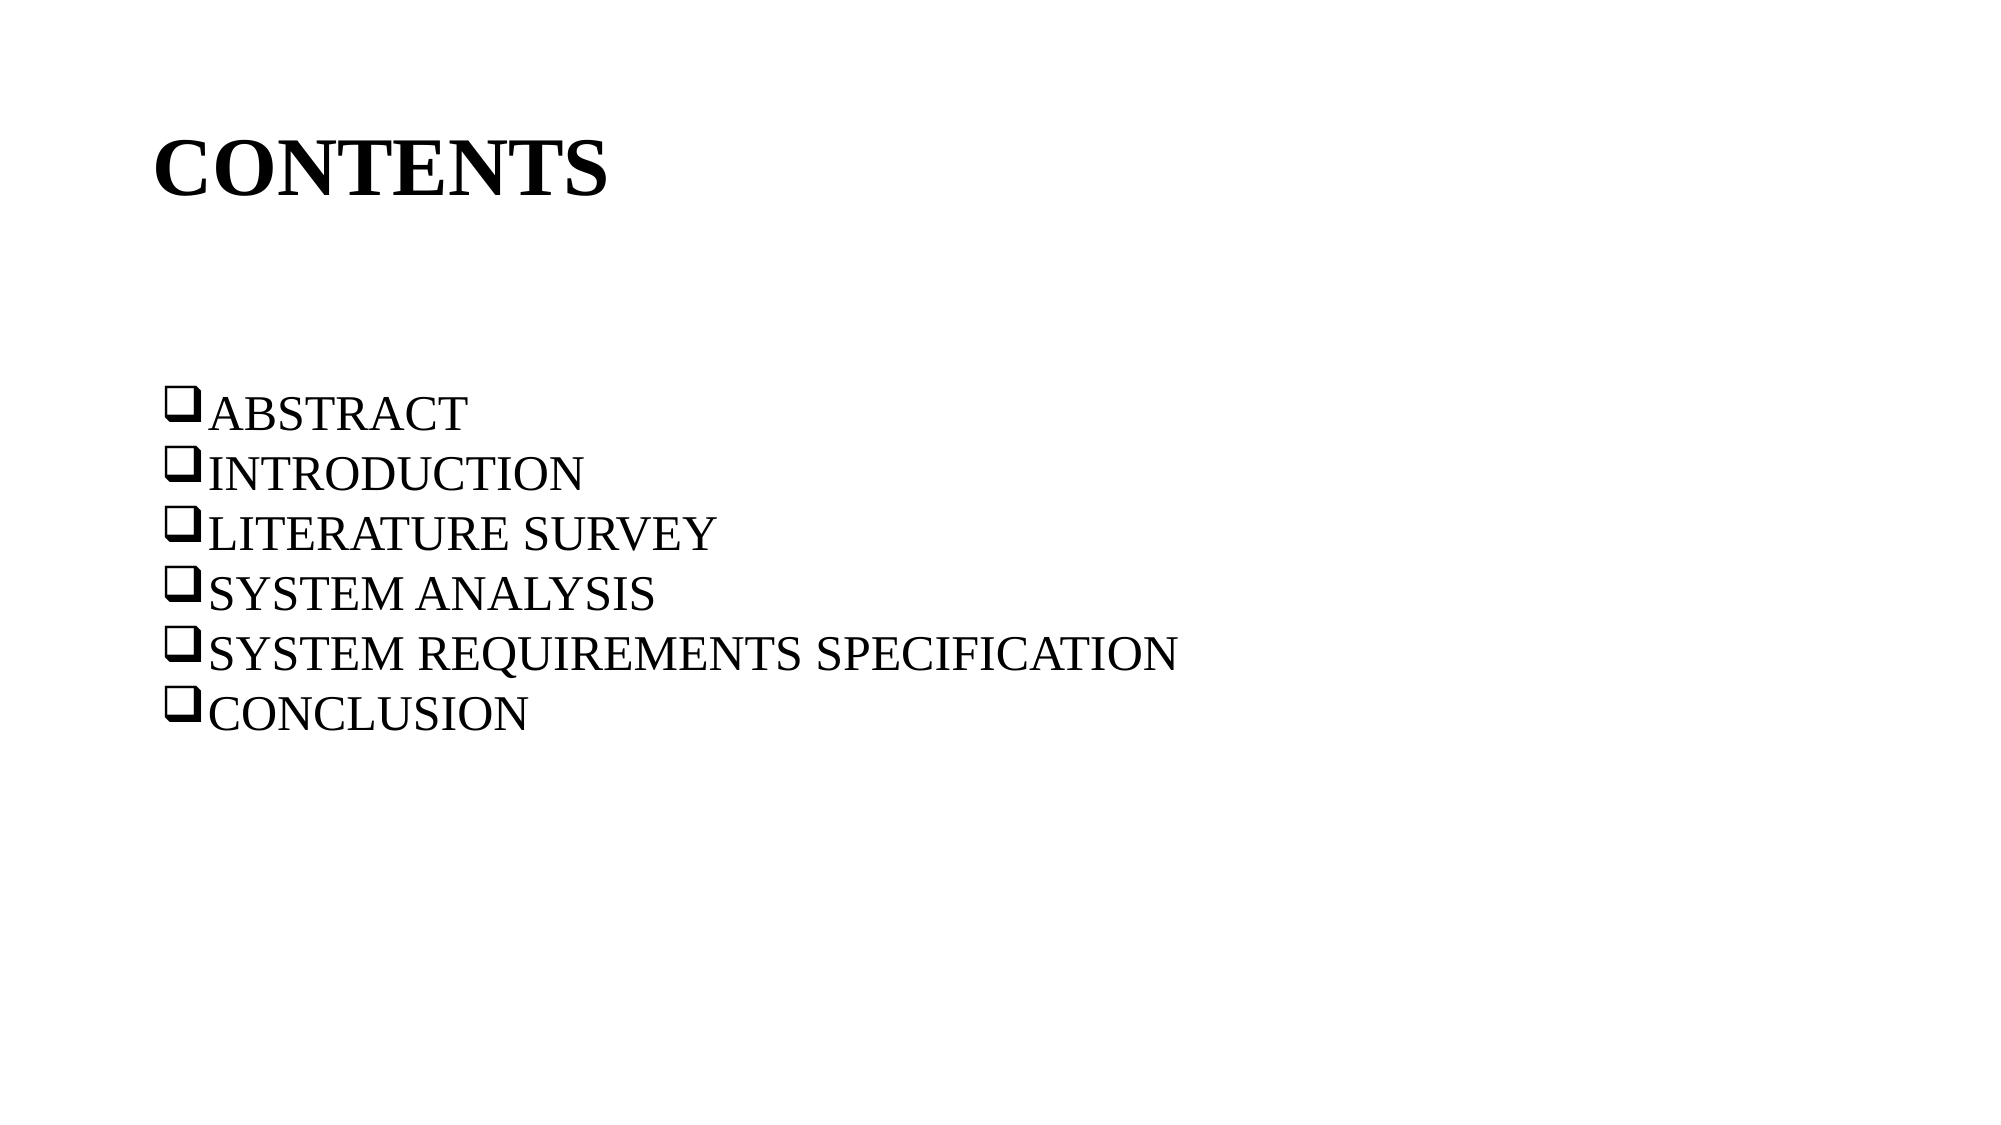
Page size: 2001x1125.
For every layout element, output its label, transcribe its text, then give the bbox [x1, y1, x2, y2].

text_box ABSTRACT INTRODUCTION LITERATURE SURVEY SYSTEM ANALYSIS SYSTEM REQUIREMENTS SPECIFICATION CONCLUSION [146, 373, 1409, 748]
title CONTENTS [137, 59, 1863, 278]
